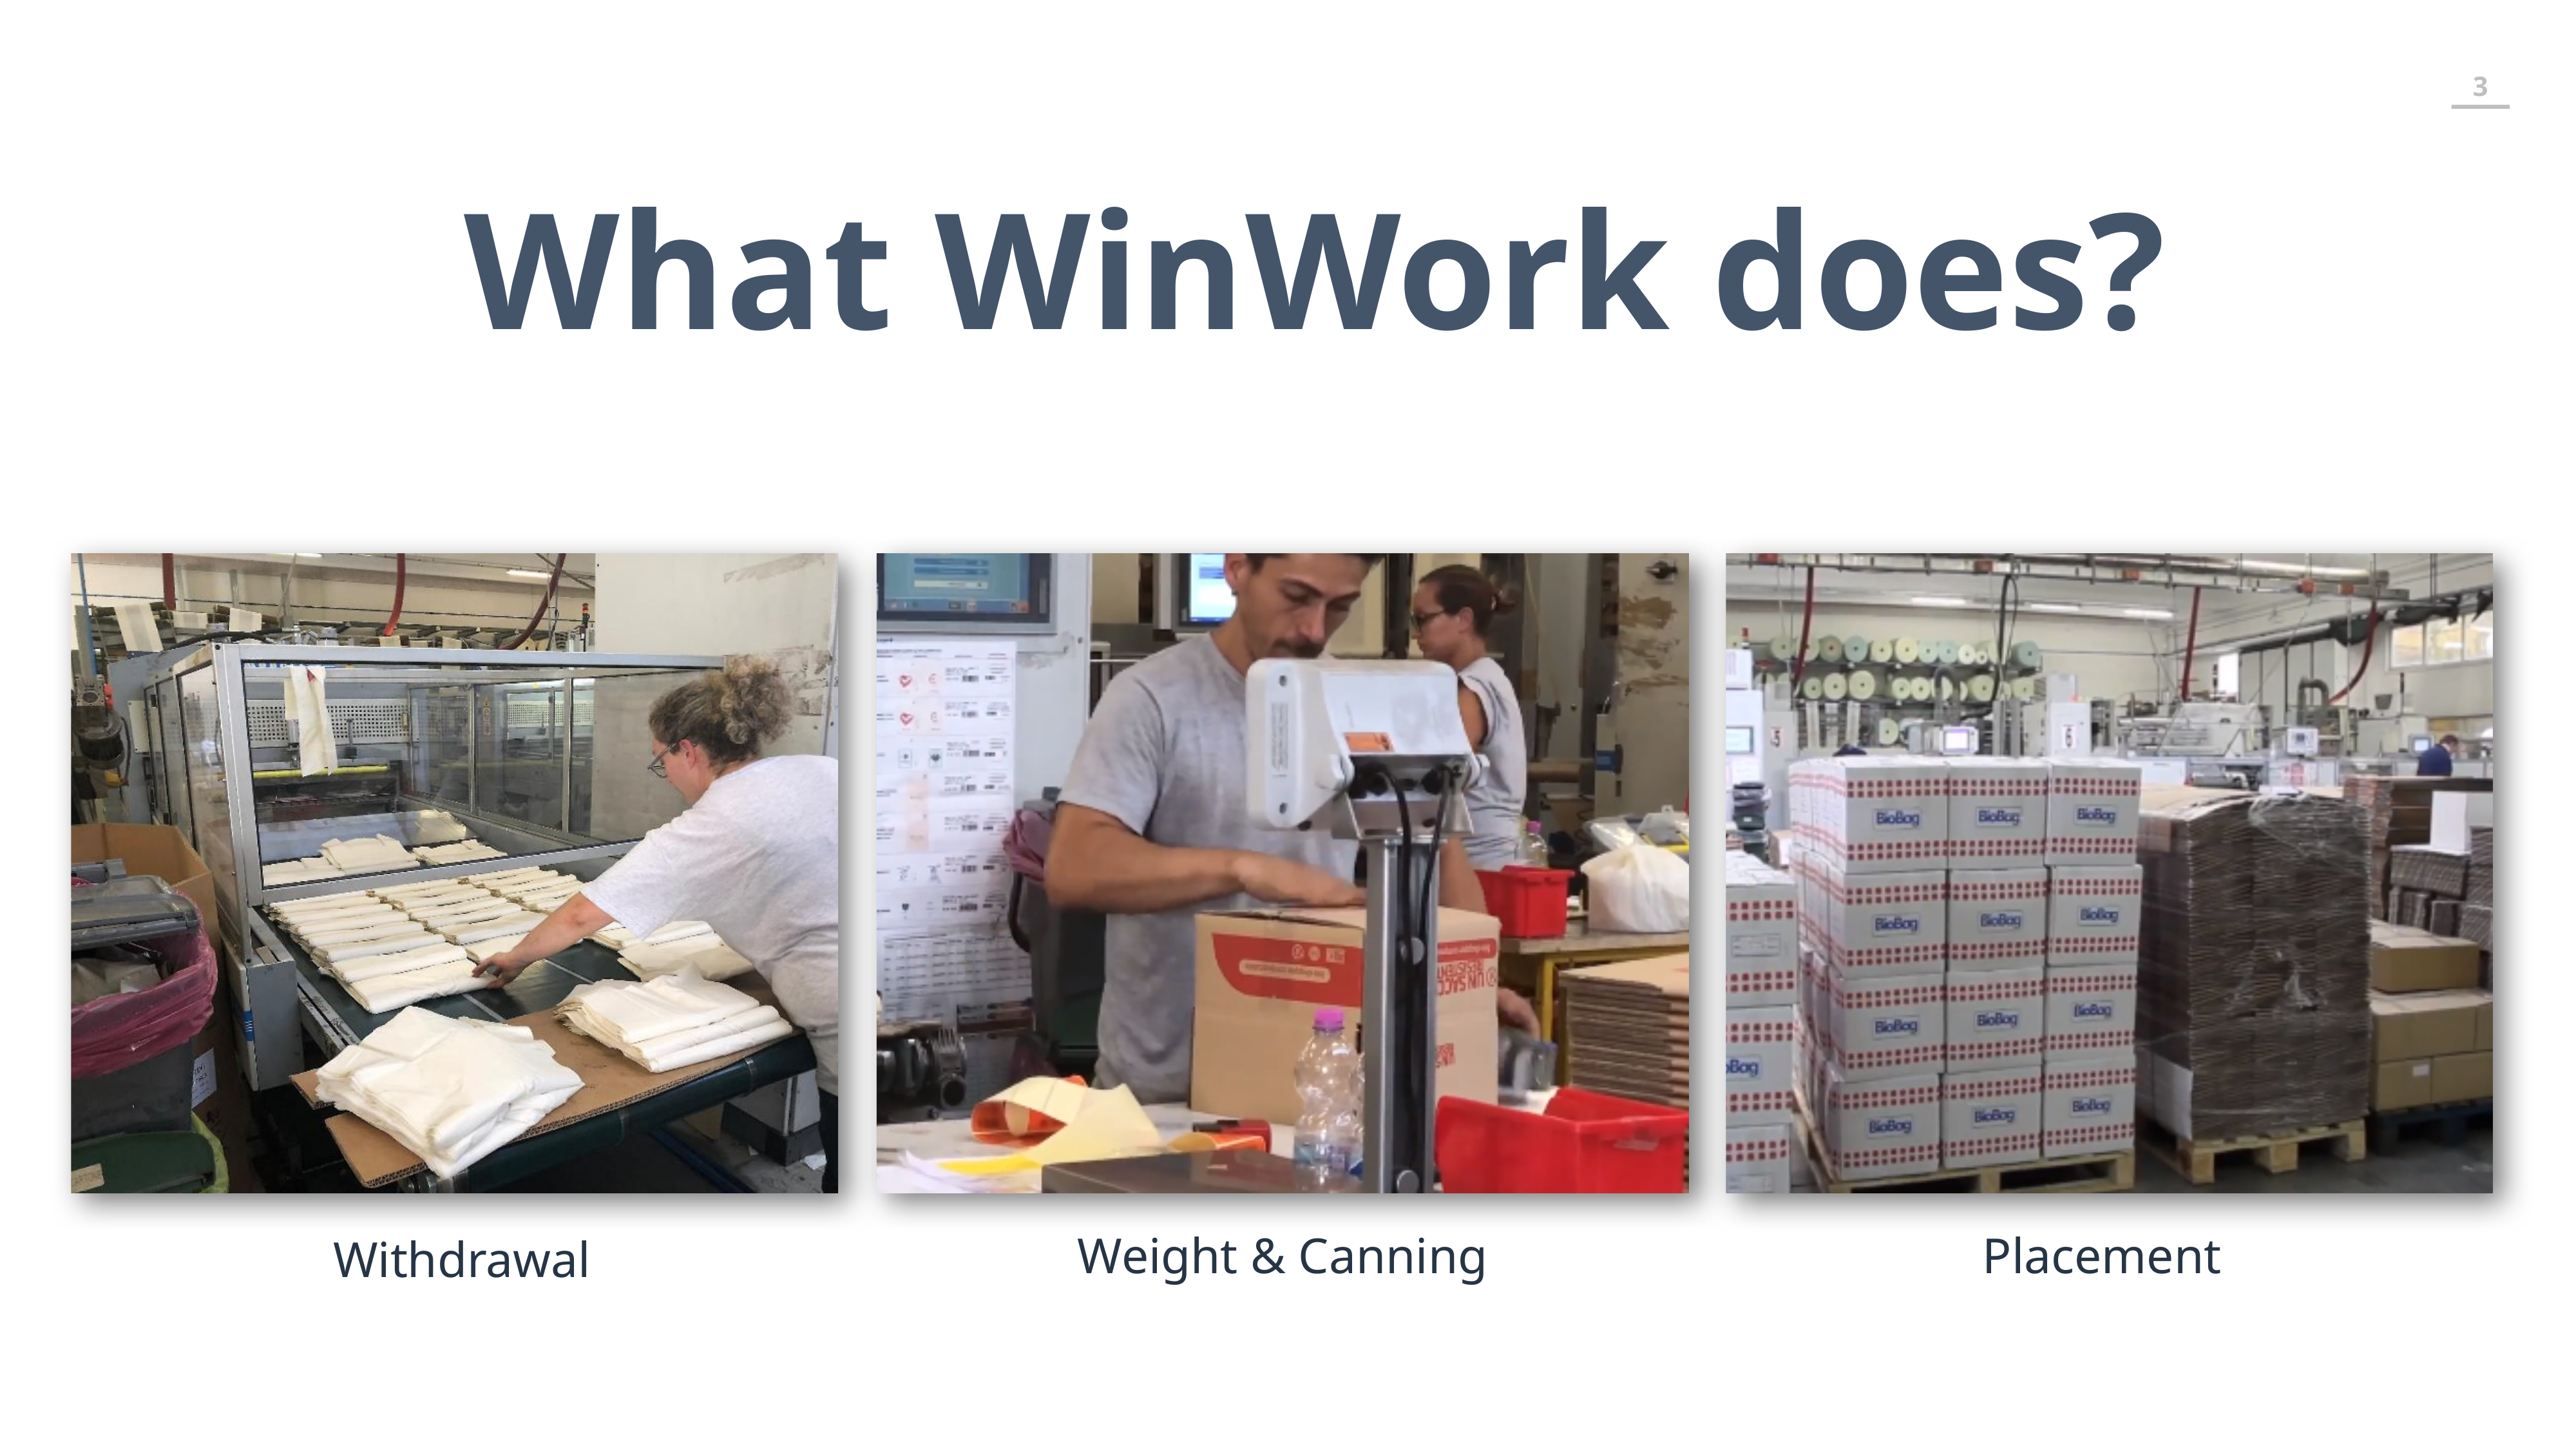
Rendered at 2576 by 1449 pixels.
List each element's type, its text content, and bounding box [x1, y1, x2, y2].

picture [1726, 553, 2493, 1193]
picture [876, 553, 1689, 1193]
text_box Withdrawal [71, 1224, 853, 1292]
text_box What WinWork does? [27, 185, 2576, 460]
picture [71, 553, 839, 1193]
text_box Placement [1711, 1220, 2493, 1288]
text_box Weight & Canning [876, 1220, 1689, 1288]
